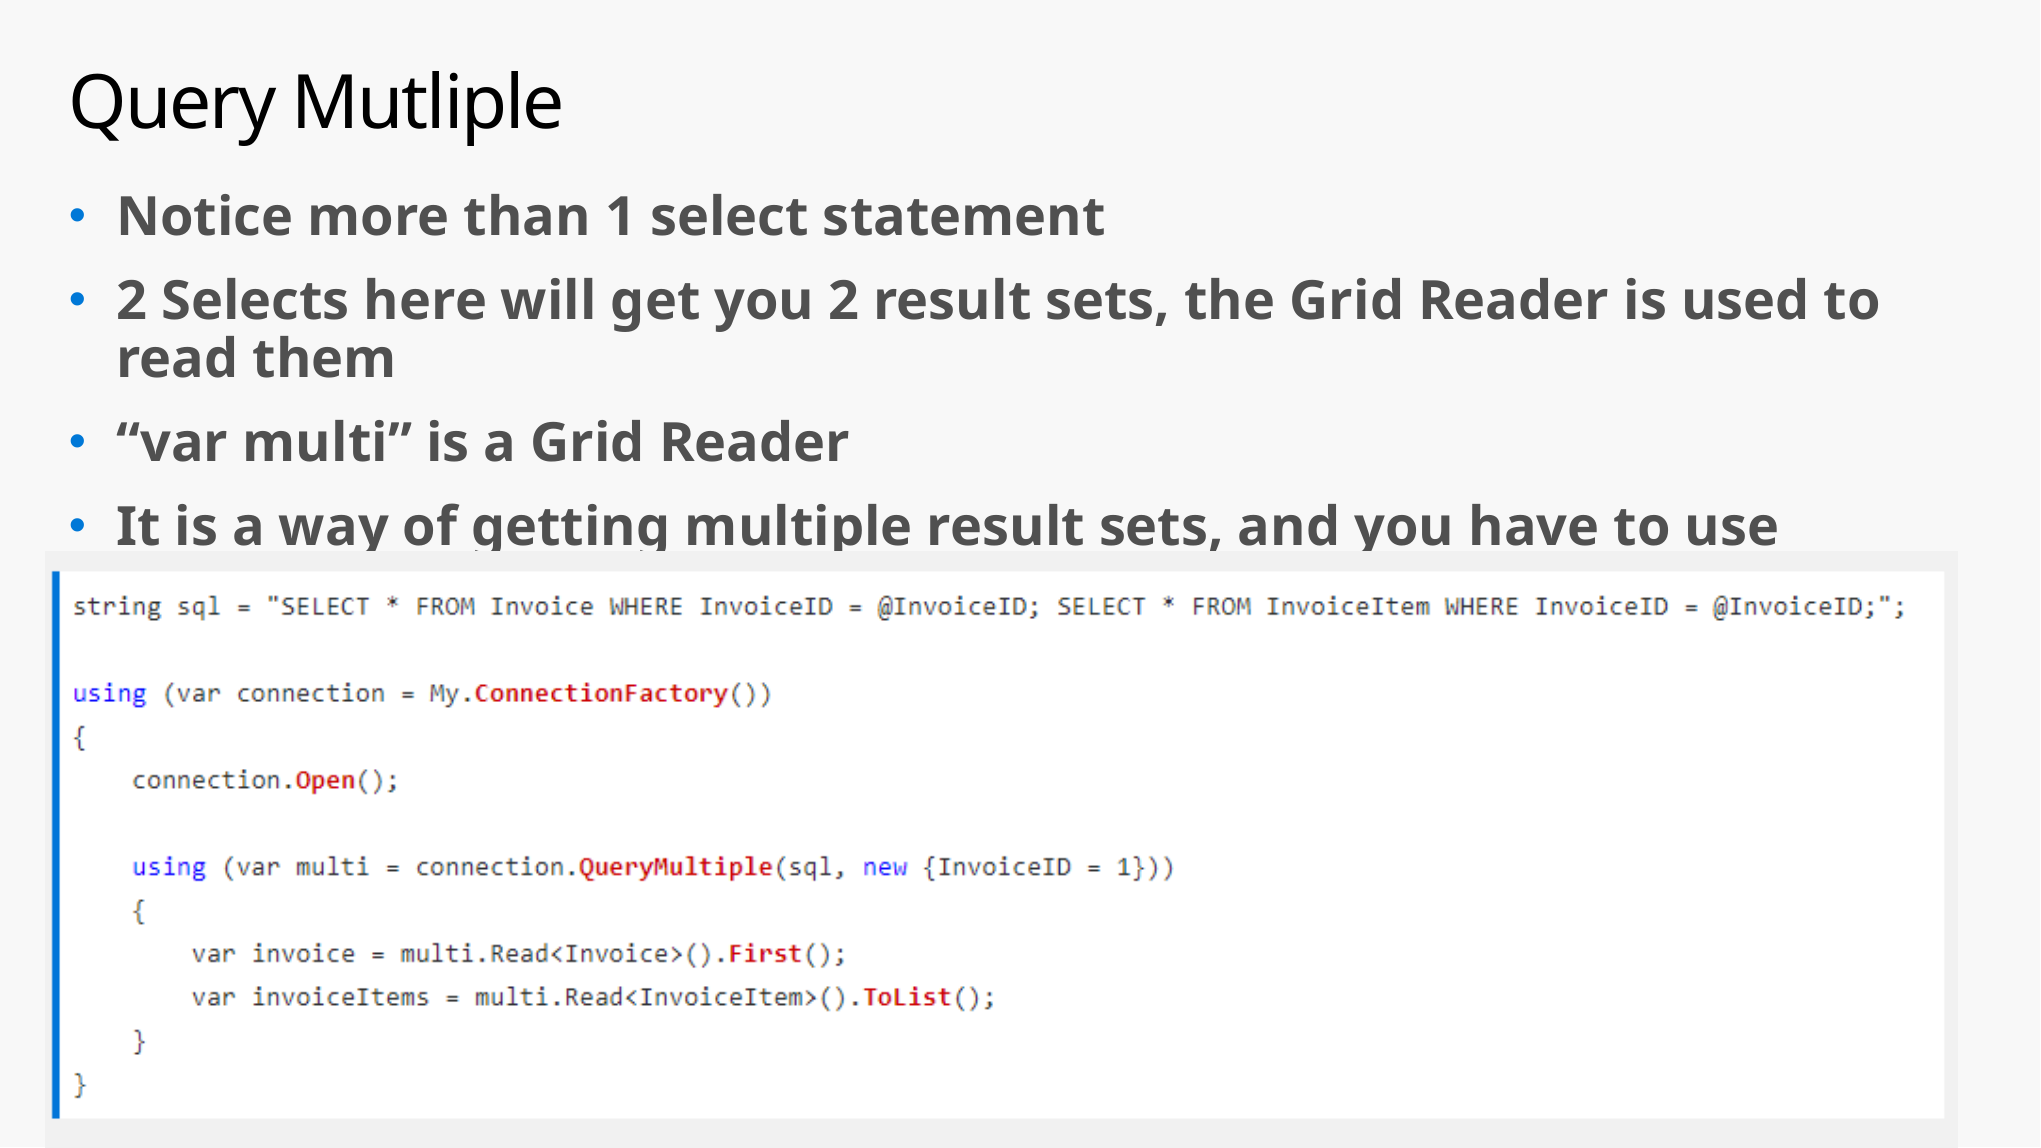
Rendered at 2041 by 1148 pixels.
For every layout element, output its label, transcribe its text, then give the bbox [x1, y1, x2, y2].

title Query Mutliple [45, 48, 1996, 173]
picture [44, 550, 1959, 1148]
list Notice more than 1 select statement 2 Selects here will get you 2 result sets, the Grid Reader is used to read them “var multi” is a Grid Reader It is a way of getting multiple result sets, and you have to use the .Read method to get each result set out. [45, 173, 2020, 576]
